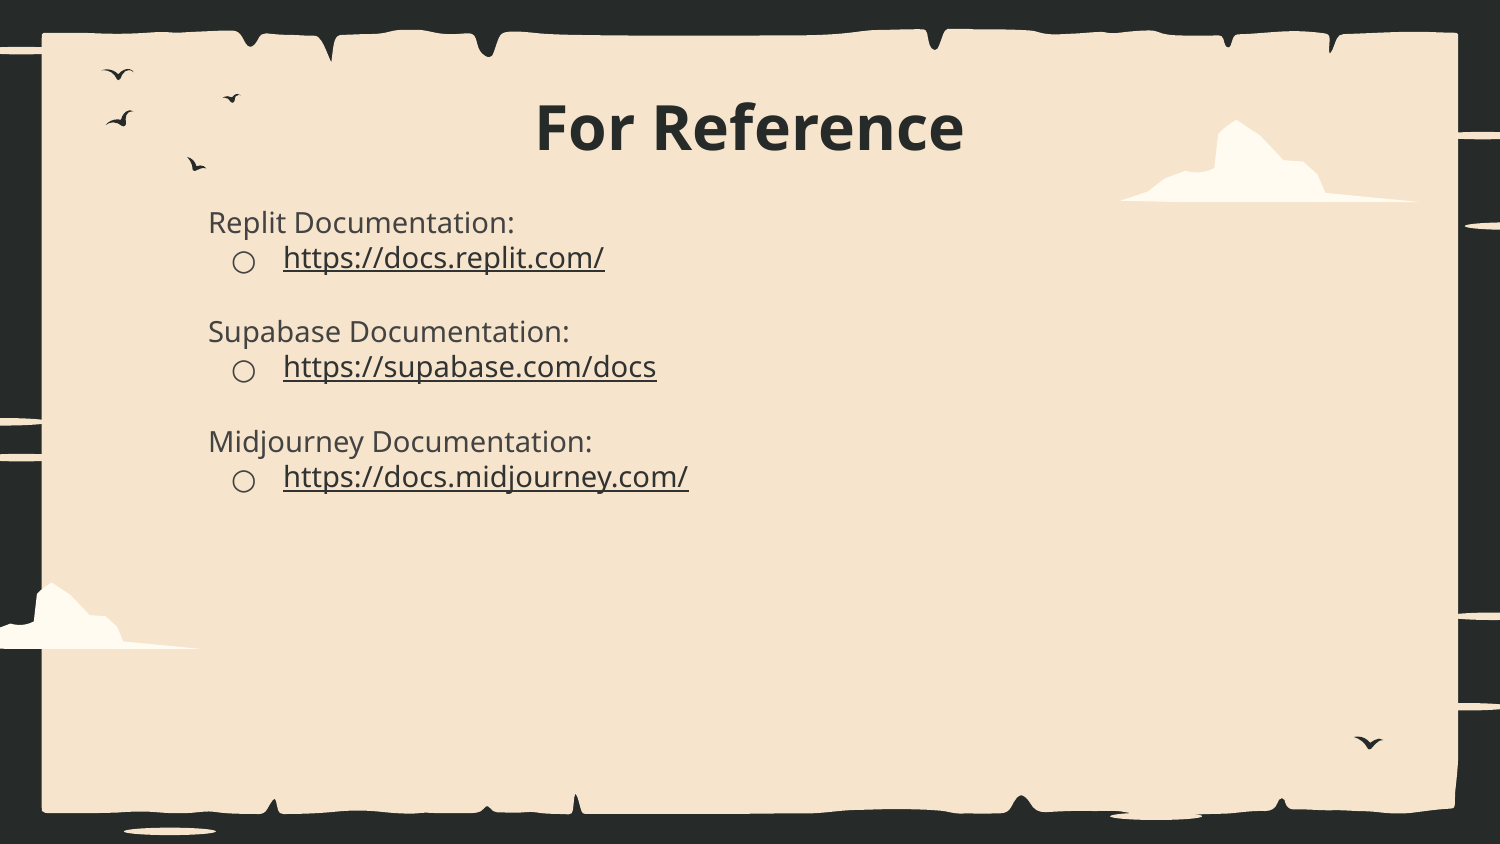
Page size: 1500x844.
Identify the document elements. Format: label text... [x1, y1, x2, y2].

list Replit Documentation: https://docs.replit.com/ Supabase Documentation: https://supabase.com/docs Midjourney Documentation: https://docs.midjourney.com/ [118, 189, 1382, 750]
title For Reference [118, 72, 1382, 167]
